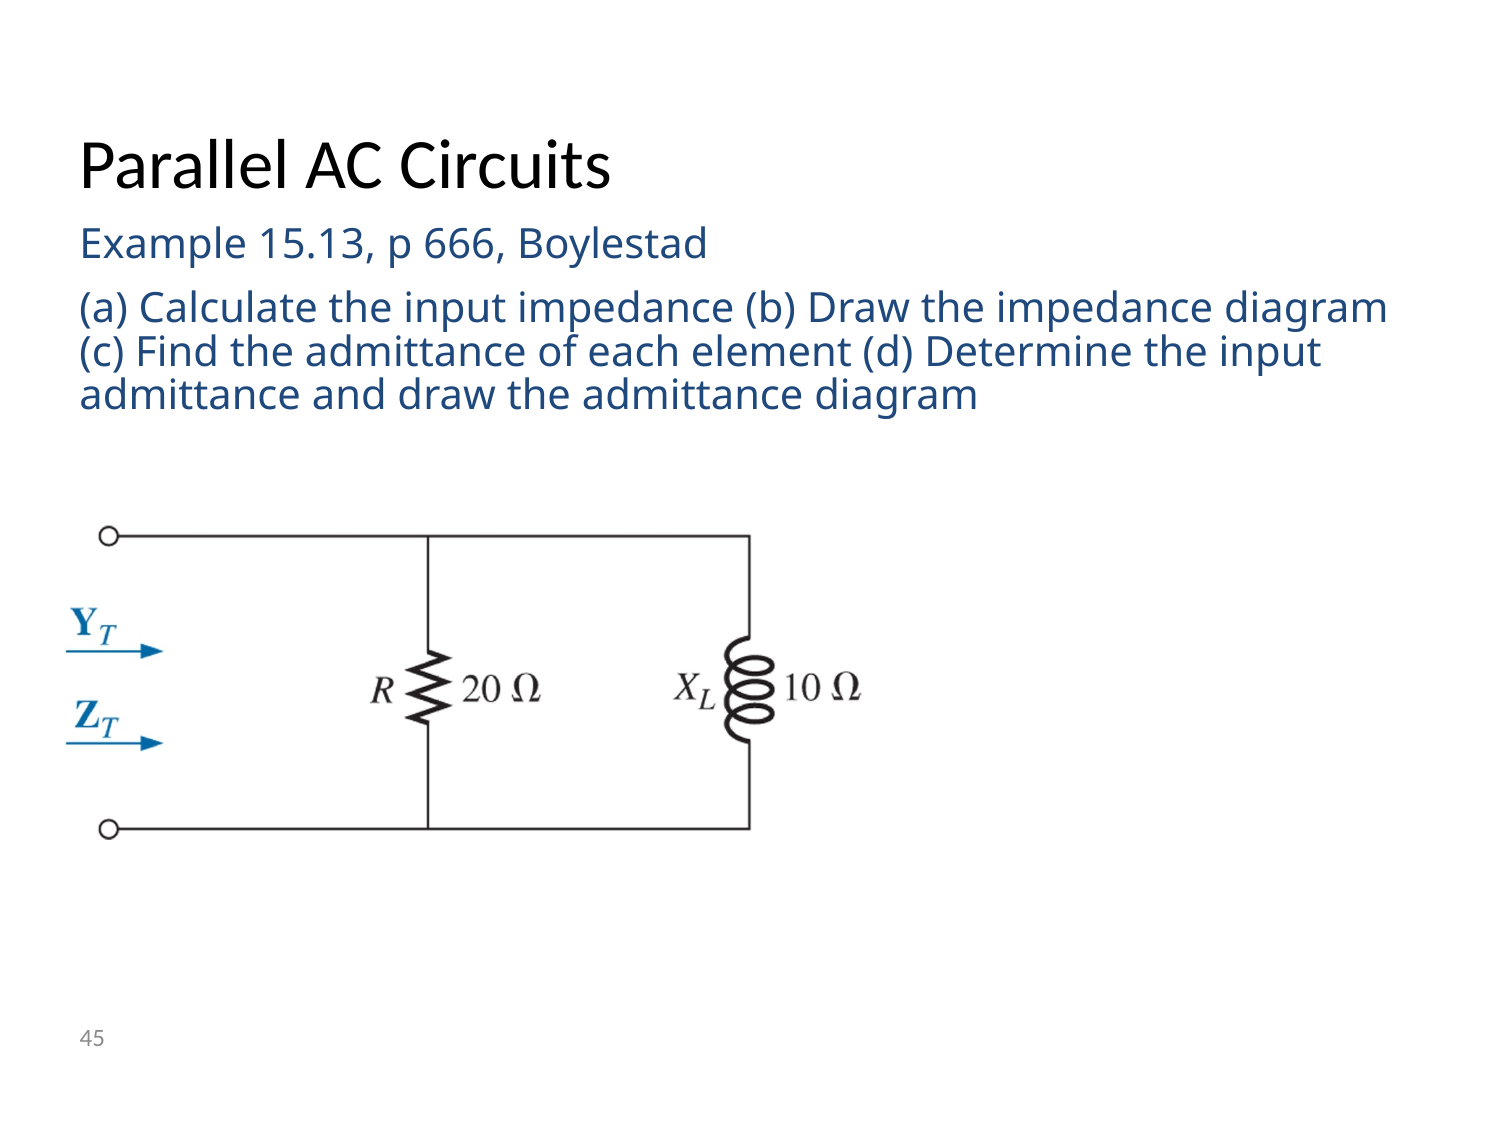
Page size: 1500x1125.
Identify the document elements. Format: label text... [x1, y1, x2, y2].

title Parallel AC Circuits [64, 103, 1338, 216]
text_box Example 15.13, p 666, Boylestad (a) Calculate the input impedance (b) Draw the impedance diagram (c) Find the admittance of each element (d) Determine the input admittance and draw the admittance diagram [64, 216, 1408, 426]
slide_number 45 [64, 1006, 415, 1067]
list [62, 523, 870, 844]
